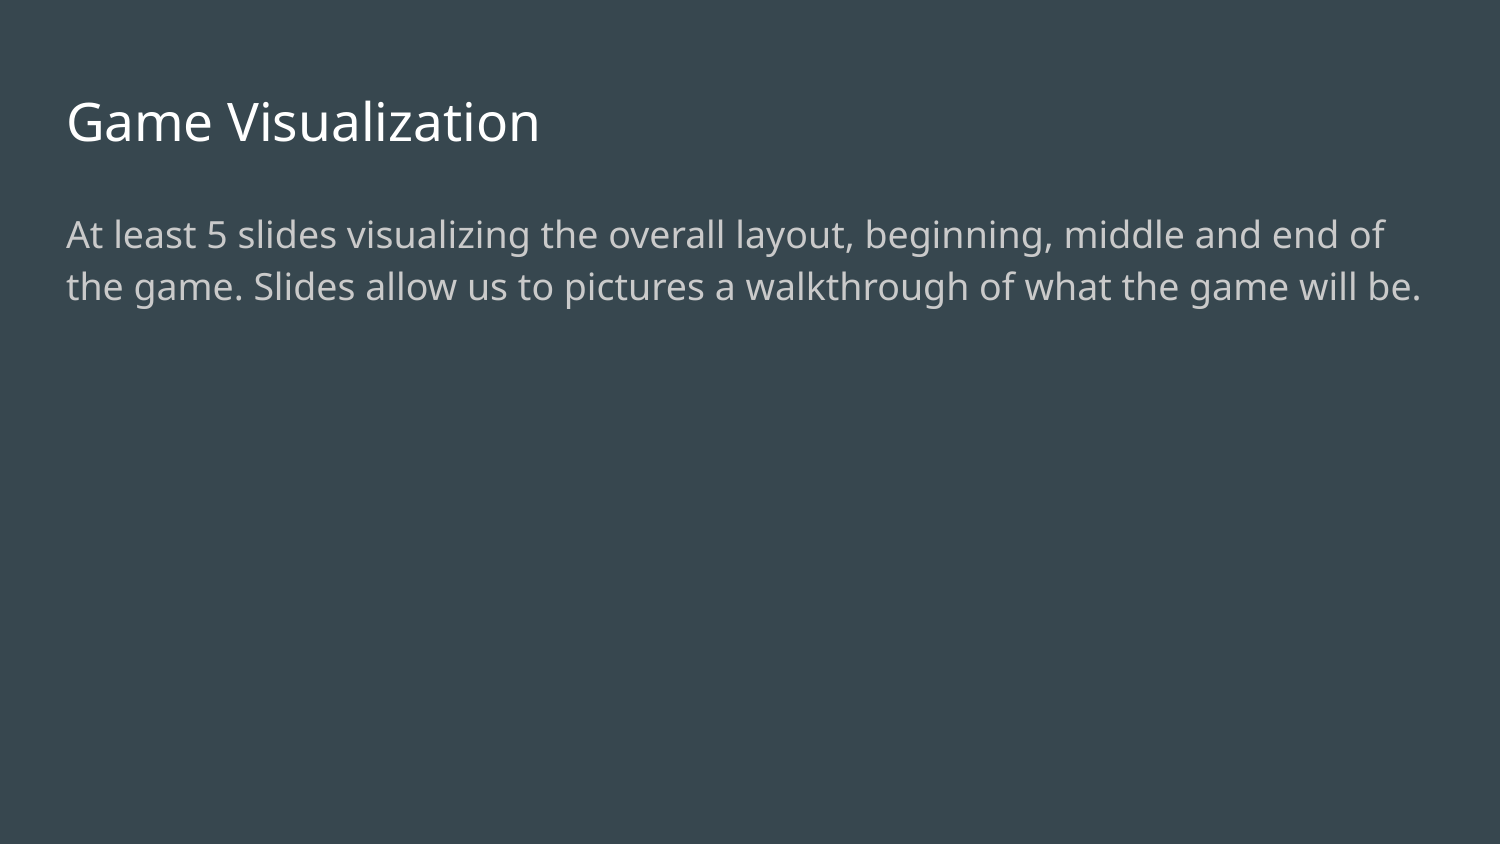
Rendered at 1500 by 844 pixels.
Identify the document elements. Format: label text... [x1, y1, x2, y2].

title Game Visualization [51, 72, 1449, 167]
list At least 5 slides visualizing the overall layout, beginning, middle and end of the game. Slides allow us to pictures a walkthrough of what the game will be. [51, 189, 1449, 750]
